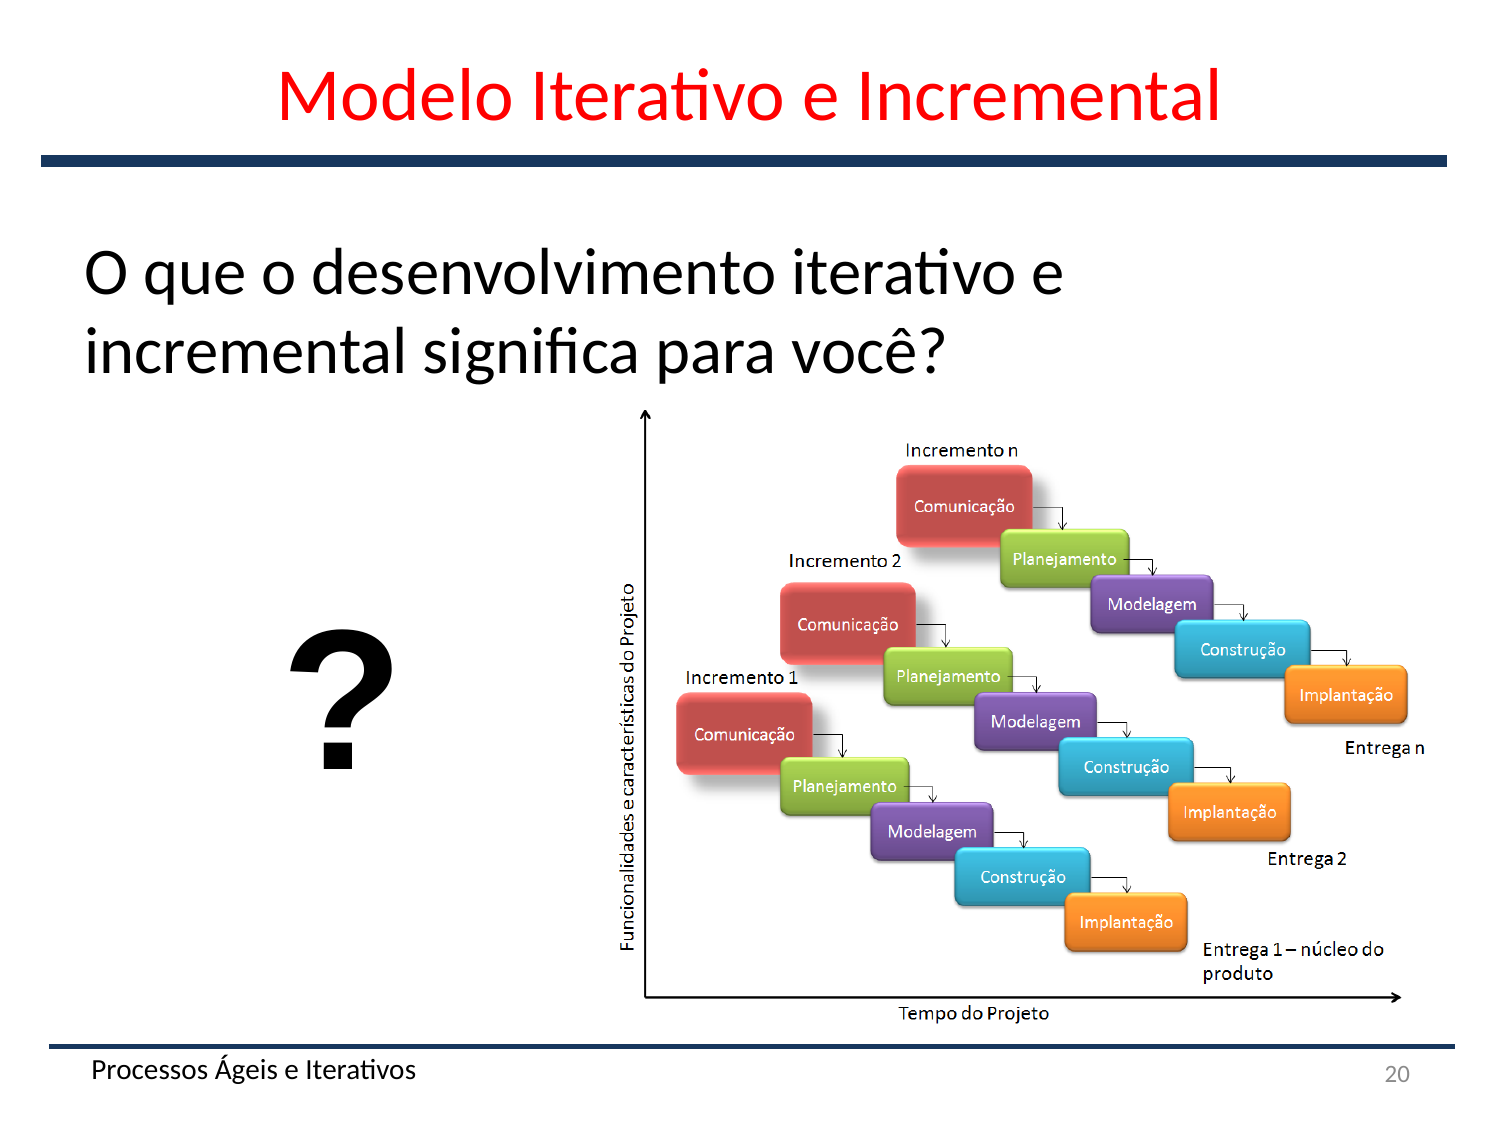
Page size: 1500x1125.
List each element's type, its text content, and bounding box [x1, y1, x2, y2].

text_box ? [266, 562, 419, 818]
picture [607, 410, 1430, 1024]
title Modelo Iterativo e Incremental [75, 0, 1425, 185]
slide_number 20 [1074, 1042, 1425, 1103]
footer Processos Ágeis e Iterativos [76, 1042, 988, 1103]
list O que o desenvolvimento iterativo e incremental significa para você? [69, 219, 1420, 998]
